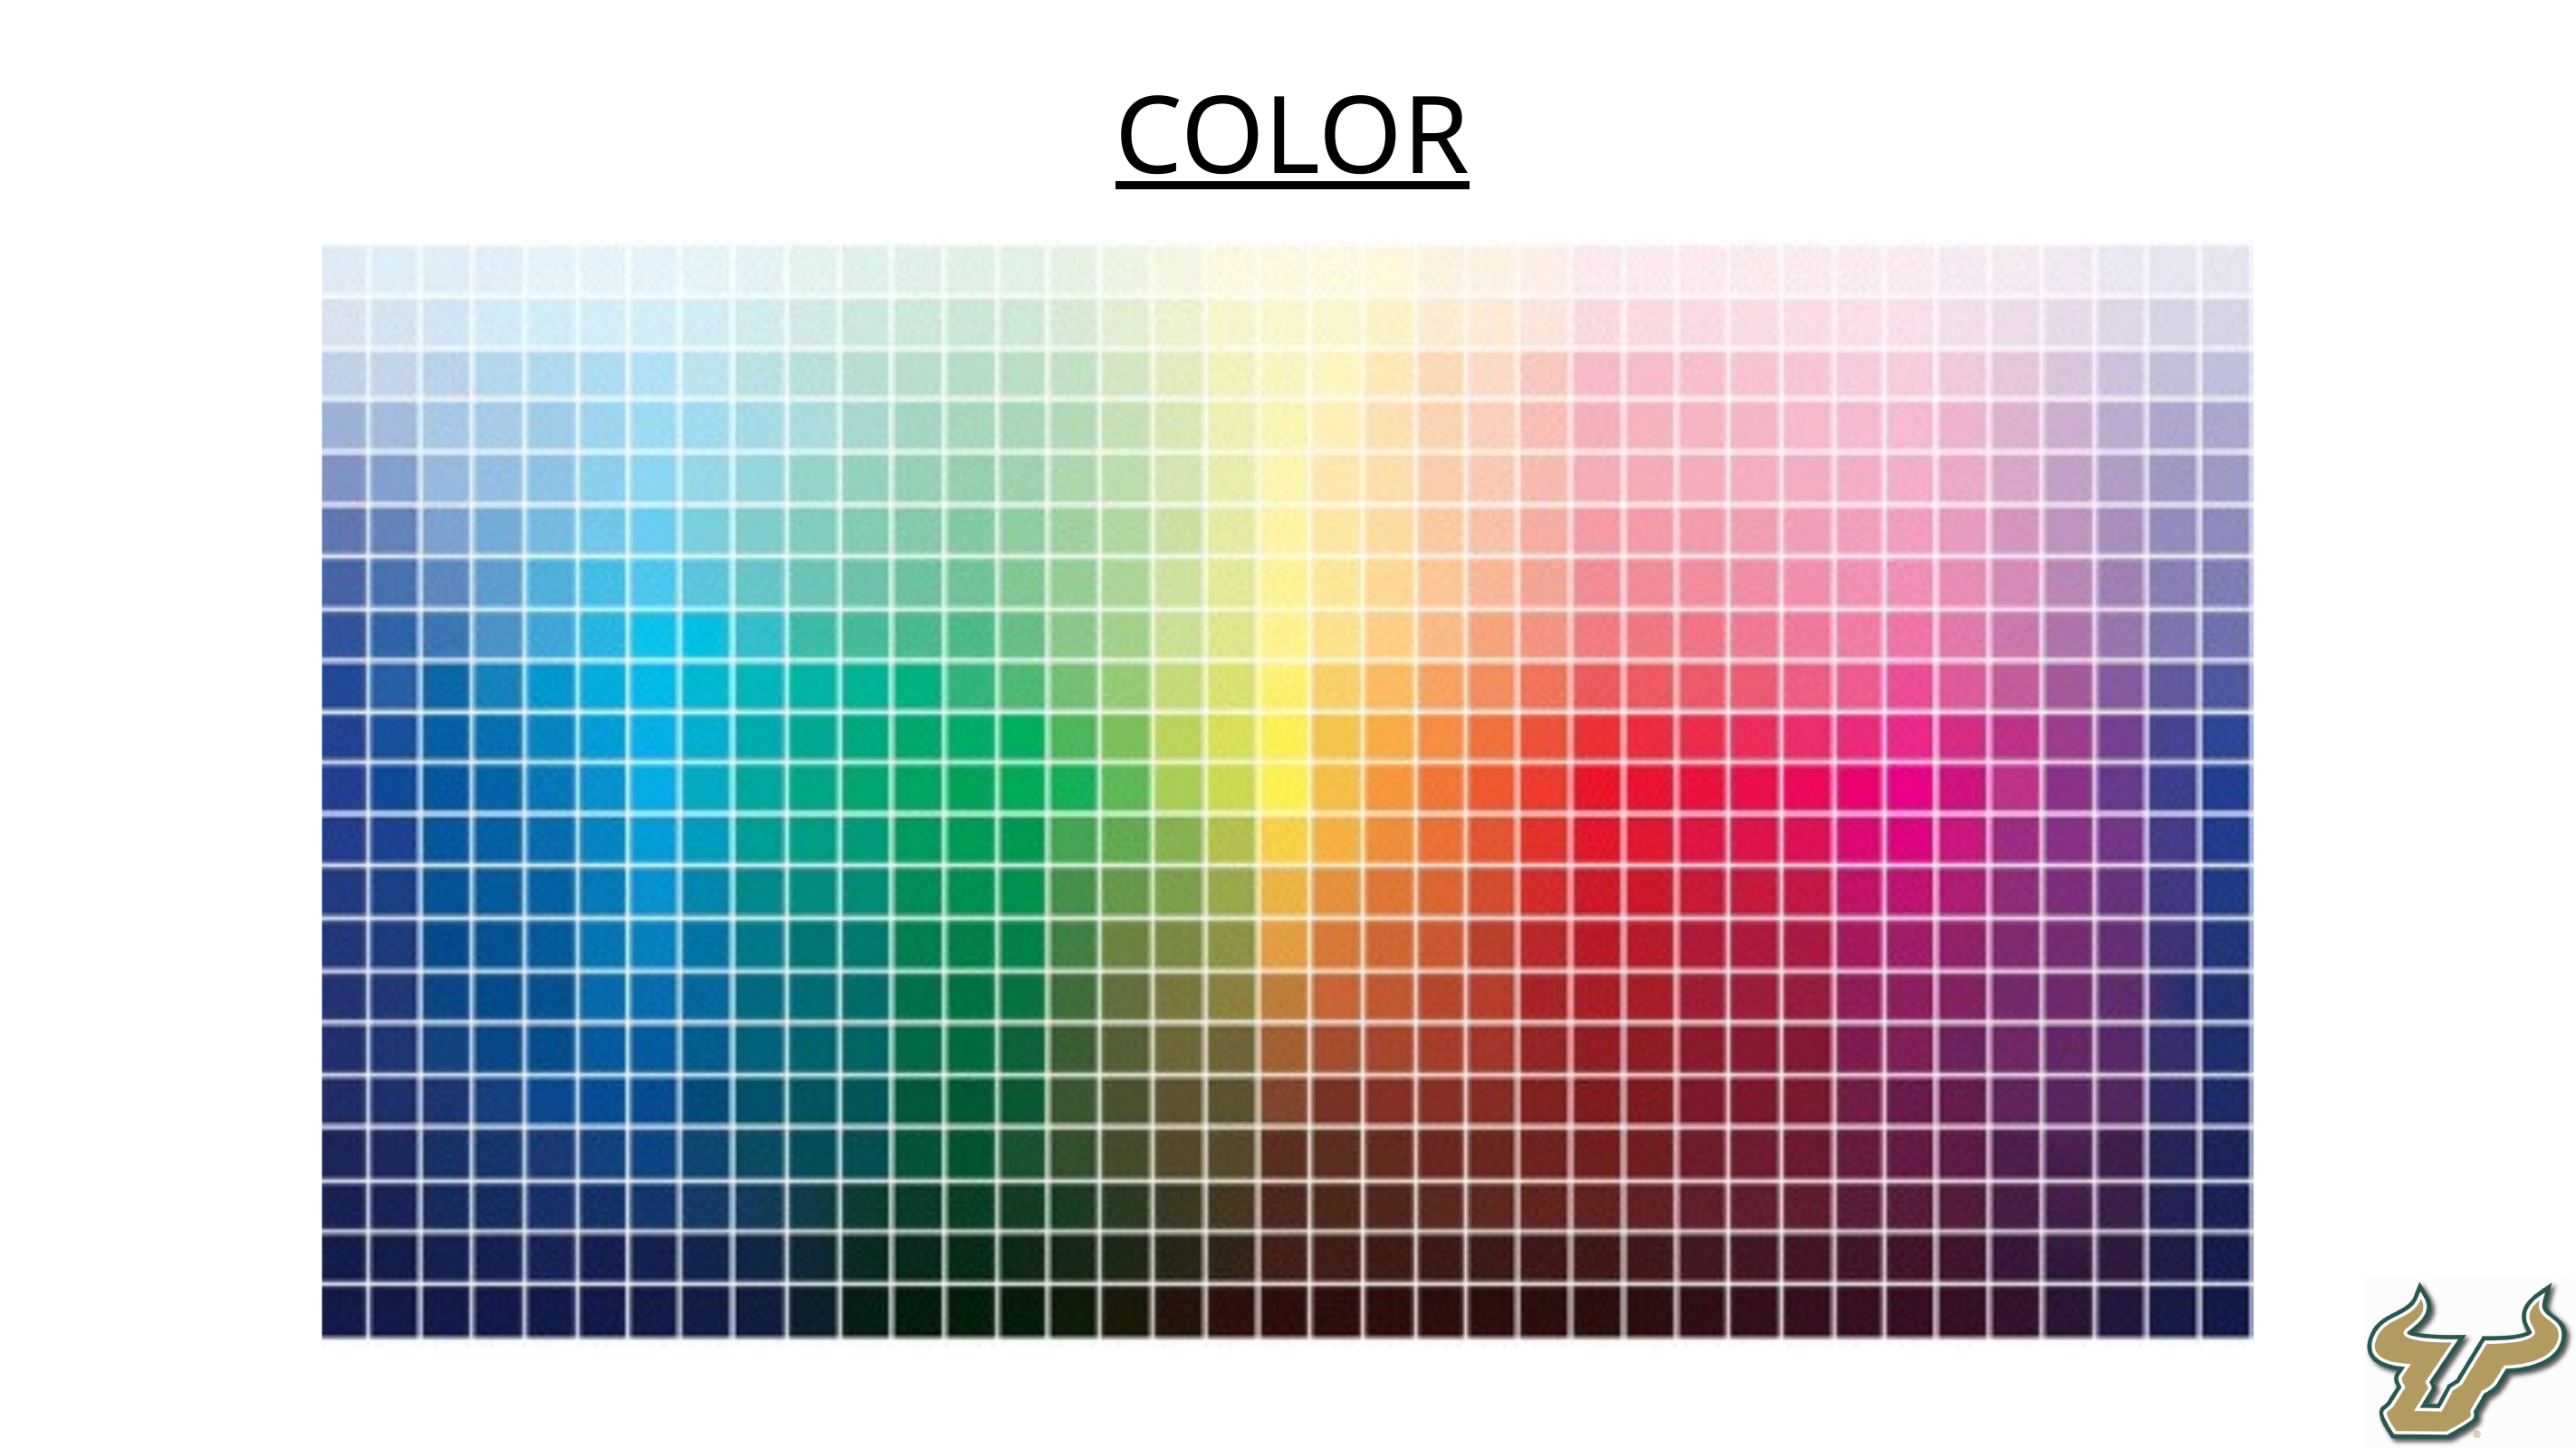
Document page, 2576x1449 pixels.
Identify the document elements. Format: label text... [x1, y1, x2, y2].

picture [2363, 1278, 2576, 1448]
list Color [337, 56, 2239, 222]
text_box [321, 240, 2254, 1348]
